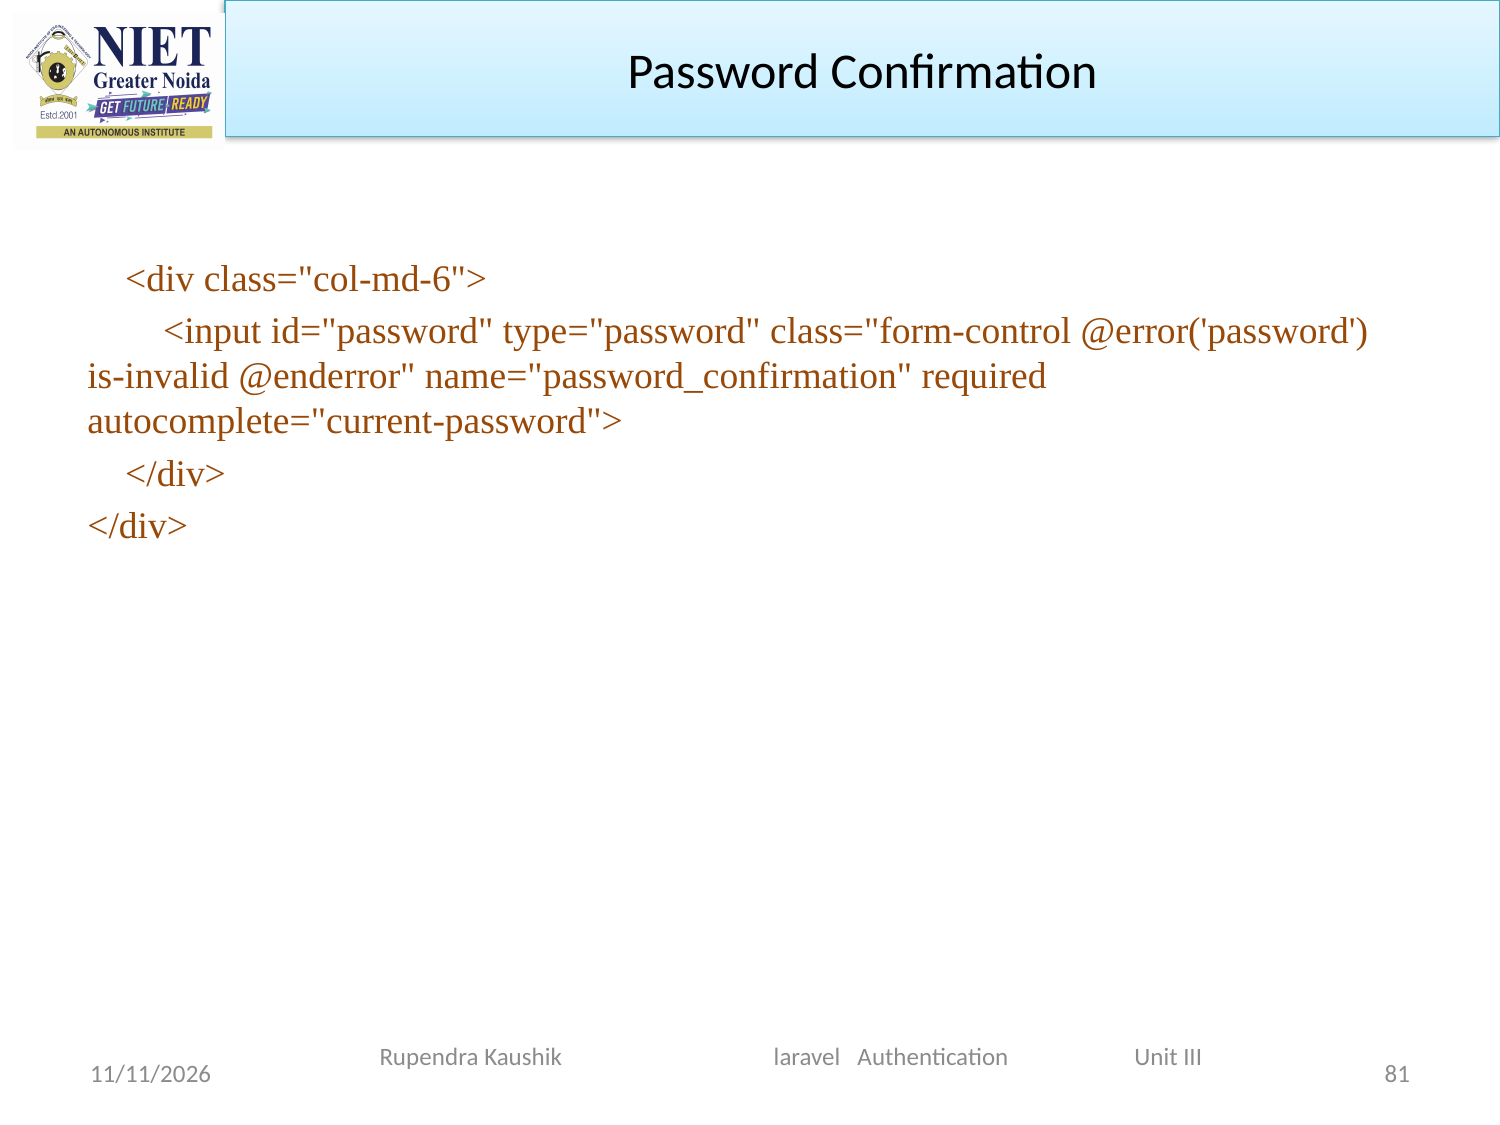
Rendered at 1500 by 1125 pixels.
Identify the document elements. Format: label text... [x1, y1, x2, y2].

text_box Rupendra Kaushik laravel Authentication Unit III [329, 1033, 1255, 1079]
text_box Password Confirmation [224, 0, 1500, 137]
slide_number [75, 1042, 425, 1103]
picture [13, 13, 226, 151]
slide_number 81 [1074, 1042, 1425, 1103]
list <div class="col-md-6"> <input id="password" type="password" class="form-control @error('password') is-invalid @enderror" name="password_confirmation" required autocomplete="current-password"> </div> </div> [72, 193, 1423, 1073]
